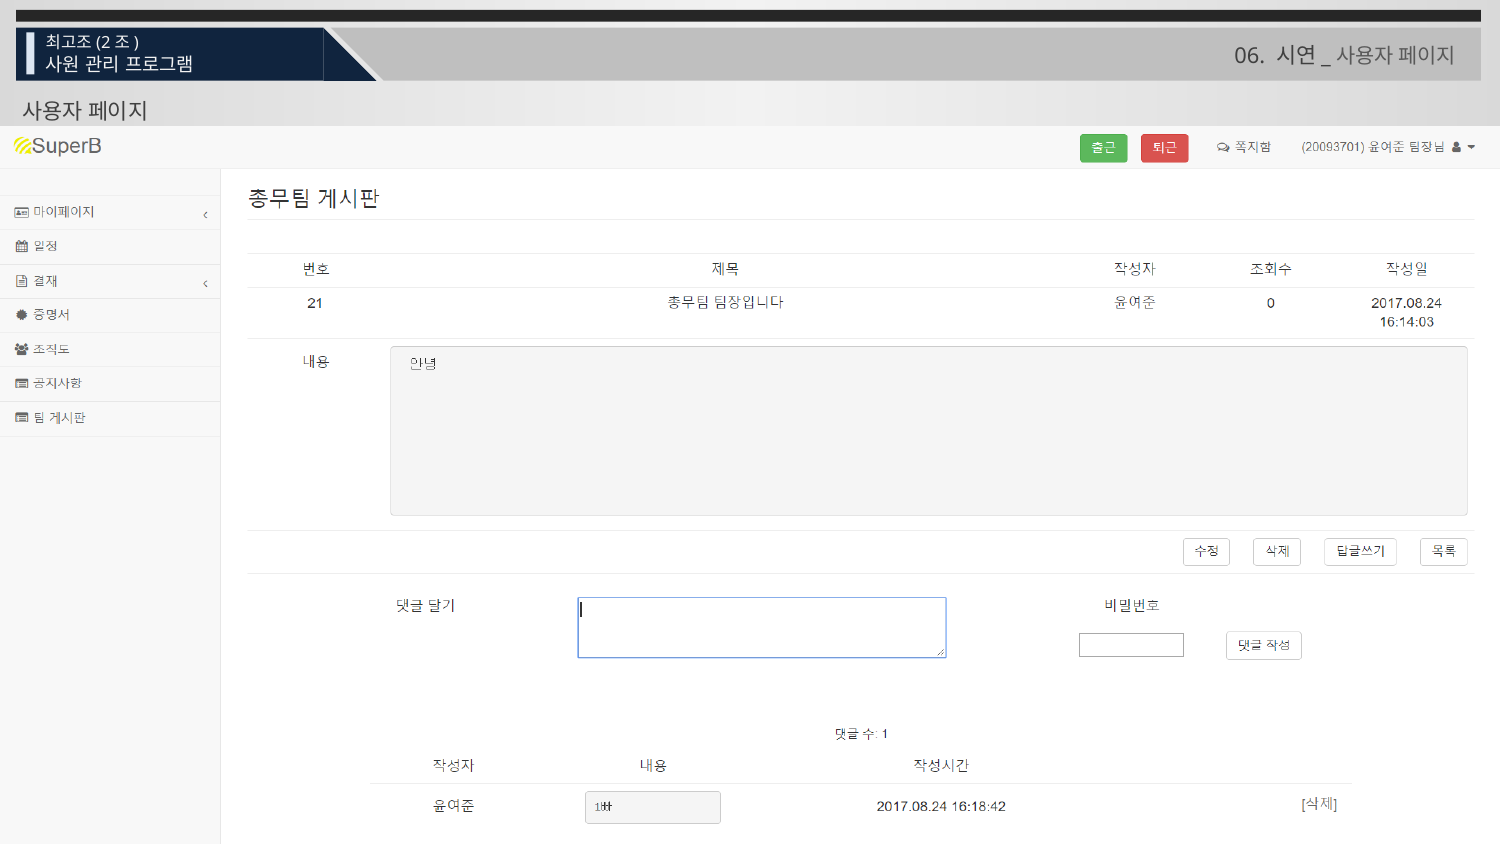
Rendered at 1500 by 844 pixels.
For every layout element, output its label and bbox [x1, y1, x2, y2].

text_box [7, 8, 1483, 126]
picture [0, 126, 1500, 844]
